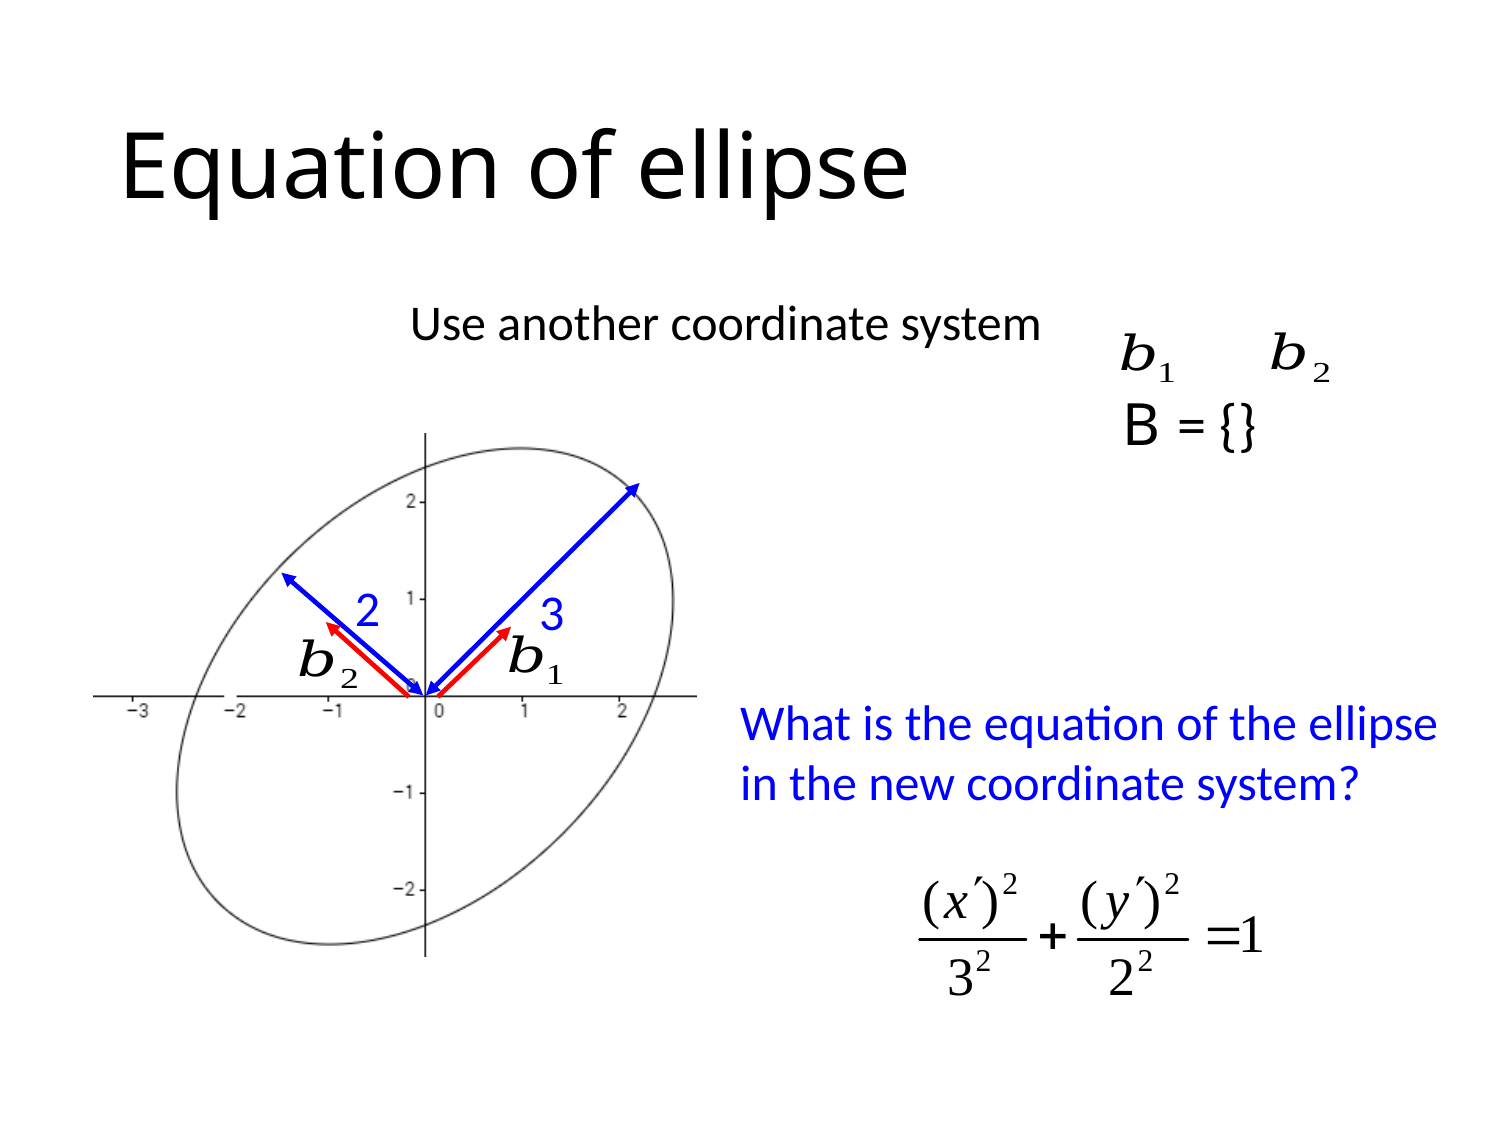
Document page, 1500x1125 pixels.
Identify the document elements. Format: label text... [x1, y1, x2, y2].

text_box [281, 572, 424, 696]
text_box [910, 857, 1272, 1008]
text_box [425, 482, 640, 696]
text_box What is the equation of the ellipse in the new coordinate system? [725, 682, 1457, 818]
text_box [437, 626, 512, 697]
picture [93, 433, 697, 958]
title Equation of ellipse [103, 59, 1397, 278]
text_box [325, 621, 409, 697]
text_box Use another coordinate system [394, 282, 1088, 358]
